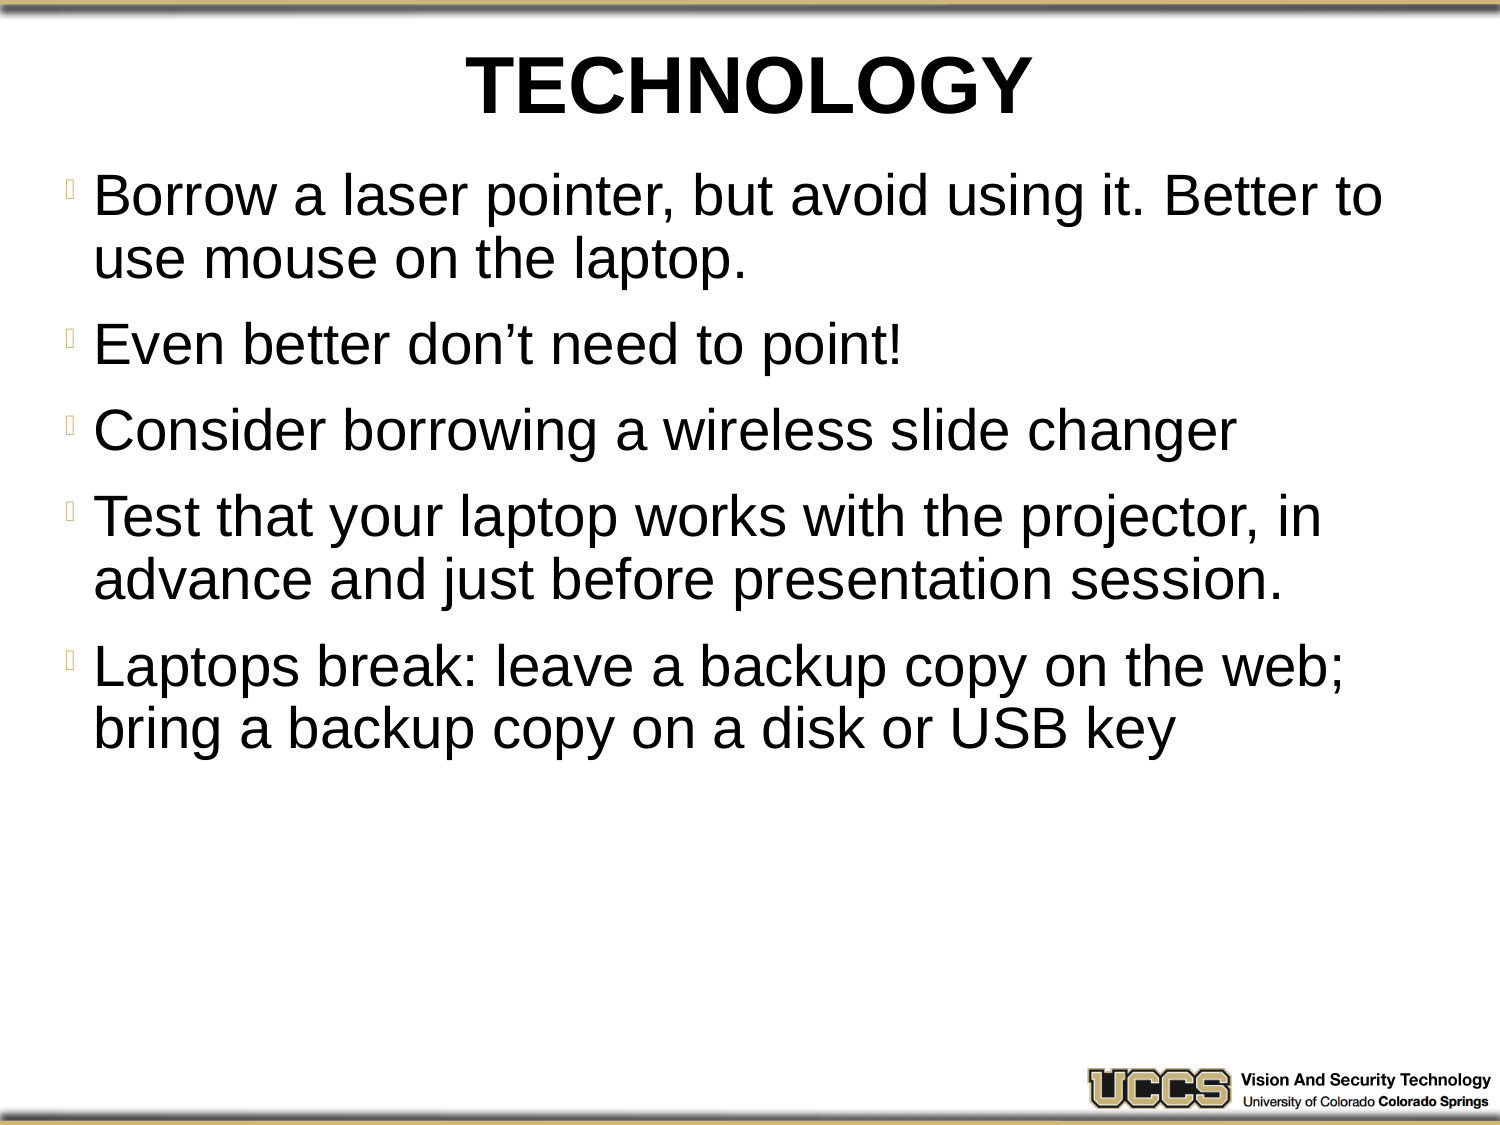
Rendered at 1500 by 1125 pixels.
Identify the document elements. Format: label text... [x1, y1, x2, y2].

title Technology [50, 24, 1450, 138]
list Borrow a laser pointer, but avoid using it. Better to use mouse on the laptop. Even better don’t need to point! Consider borrowing a wireless slide changer Test that your laptop works with the projector, in advance and just before presentation session. Laptops break: leave a backup copy on the web; bring a backup copy on a disk or USB key [49, 156, 1451, 1063]
picture [1079, 1061, 1495, 1118]
